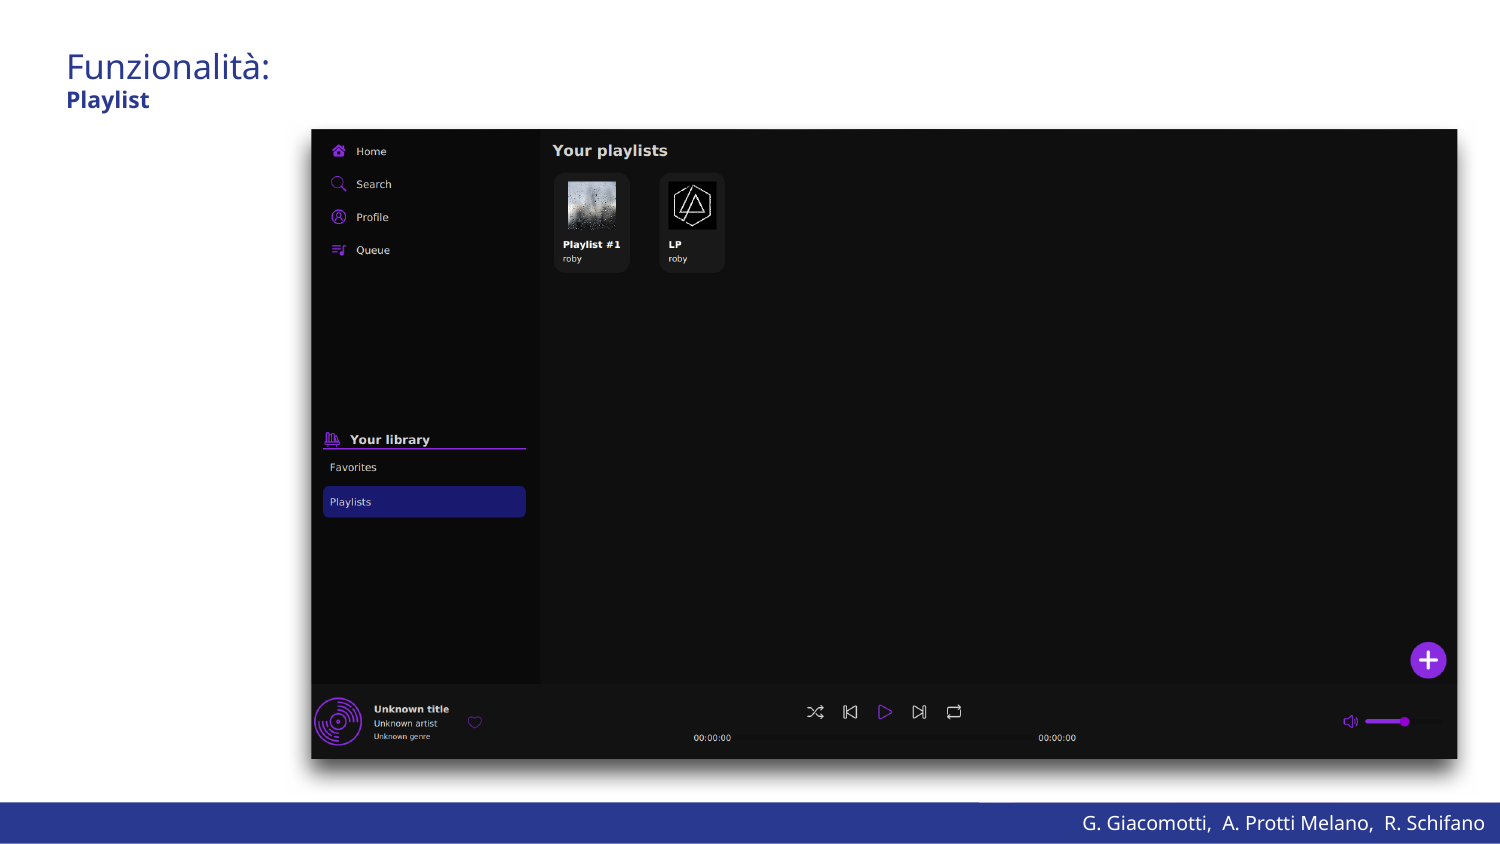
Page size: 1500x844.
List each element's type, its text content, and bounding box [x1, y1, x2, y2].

subtitle G. Giacomotti, A. Protti Melano, R. Schifano [0, 800, 1500, 844]
text_box [979, 621, 1500, 800]
picture [311, 129, 1458, 759]
title Funzionalità: Playlist [51, 29, 1449, 130]
